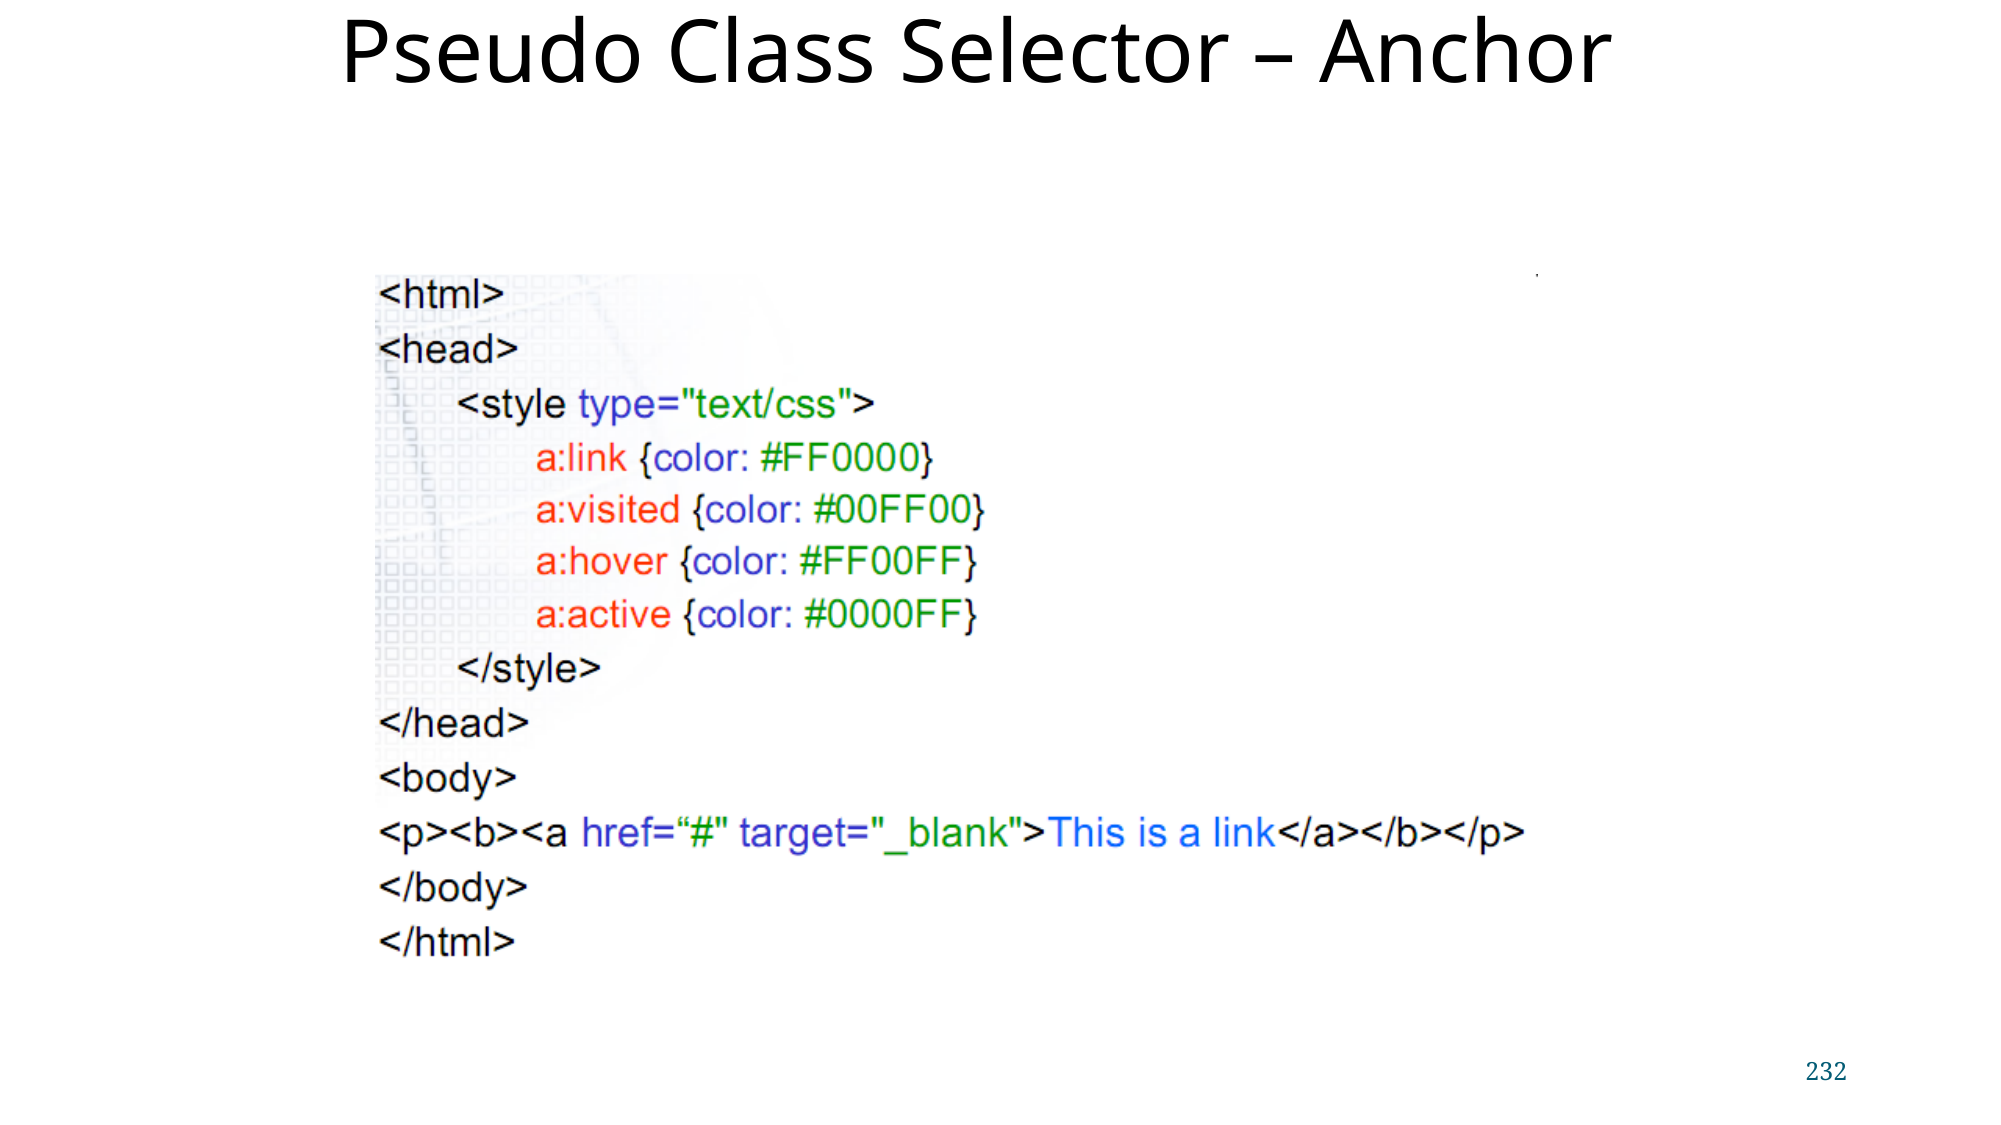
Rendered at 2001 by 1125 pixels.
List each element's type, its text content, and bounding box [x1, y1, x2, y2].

title Pseudo Class Selector – Anchor [324, 0, 1713, 110]
picture [374, 274, 1538, 961]
slide_number 232 [1412, 1042, 1863, 1103]
